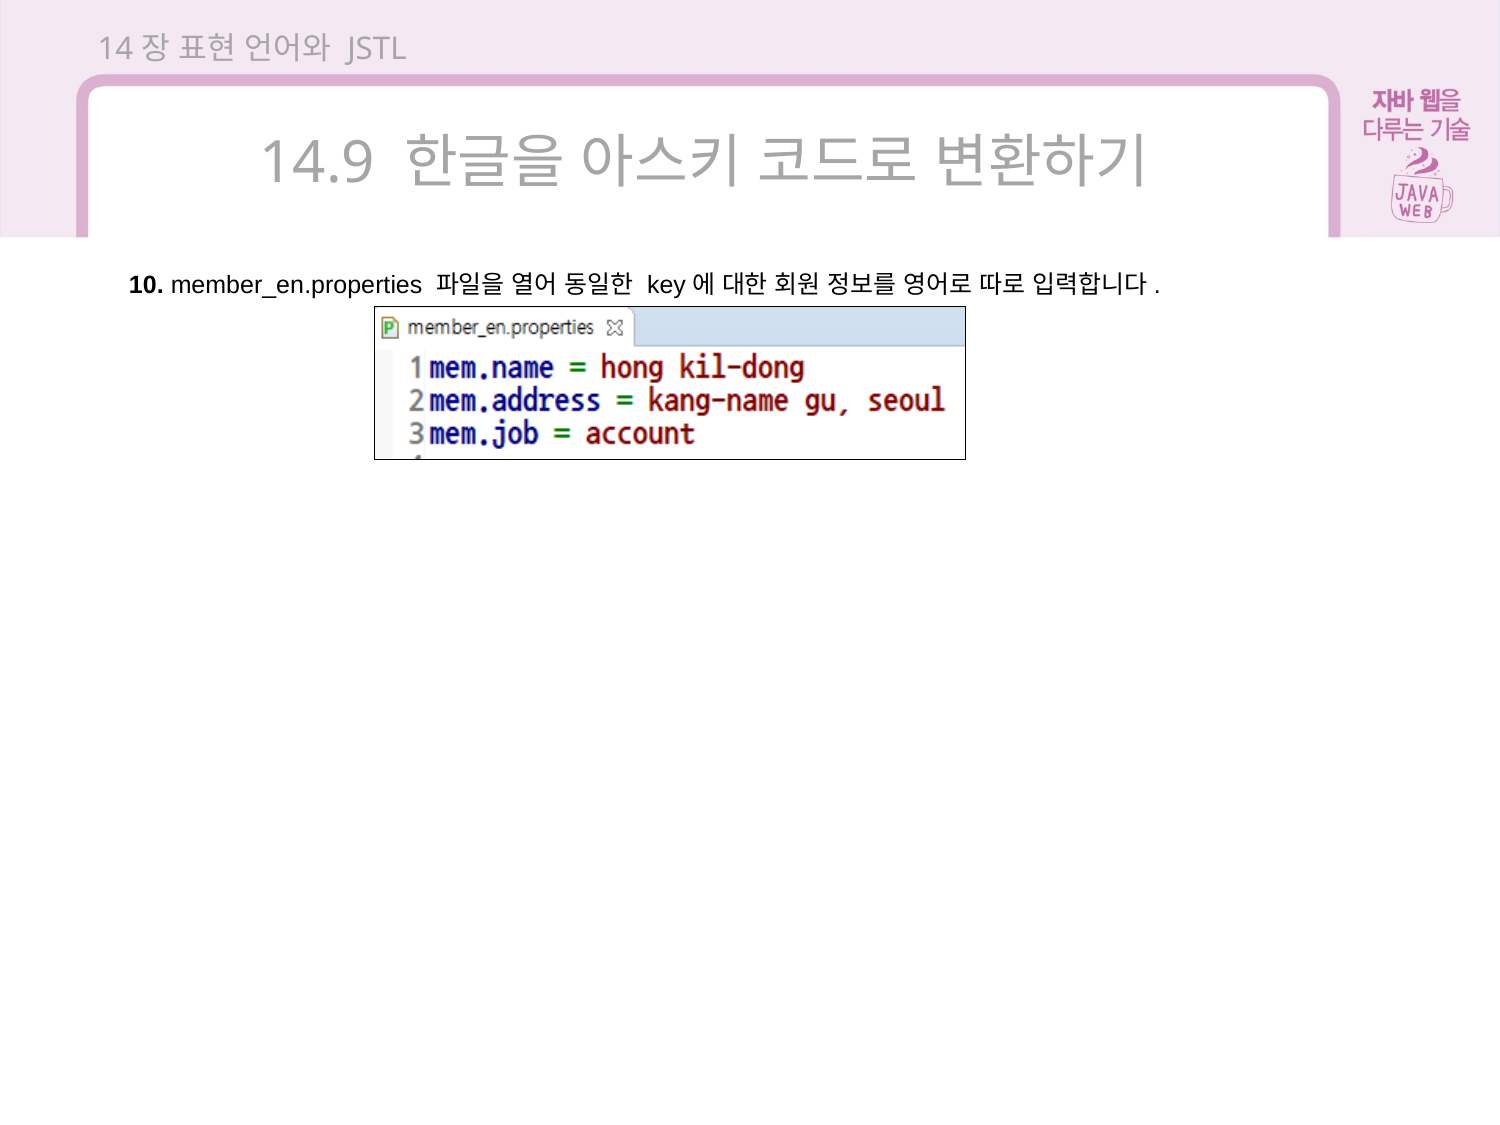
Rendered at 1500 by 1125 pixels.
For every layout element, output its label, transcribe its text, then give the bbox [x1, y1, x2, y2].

text_box 14장 표현 언어와 JSTL [82, 0, 1133, 74]
text_box 14.9 한글을 아스키 코드로 변환하기 [178, 117, 1229, 202]
picture [0, 0, 1500, 1125]
text_box 10. member_en.properties 파일을 열어 동일한 key에 대한 회원 정보를 영어로 따로 입력합니다. [114, 260, 1334, 306]
